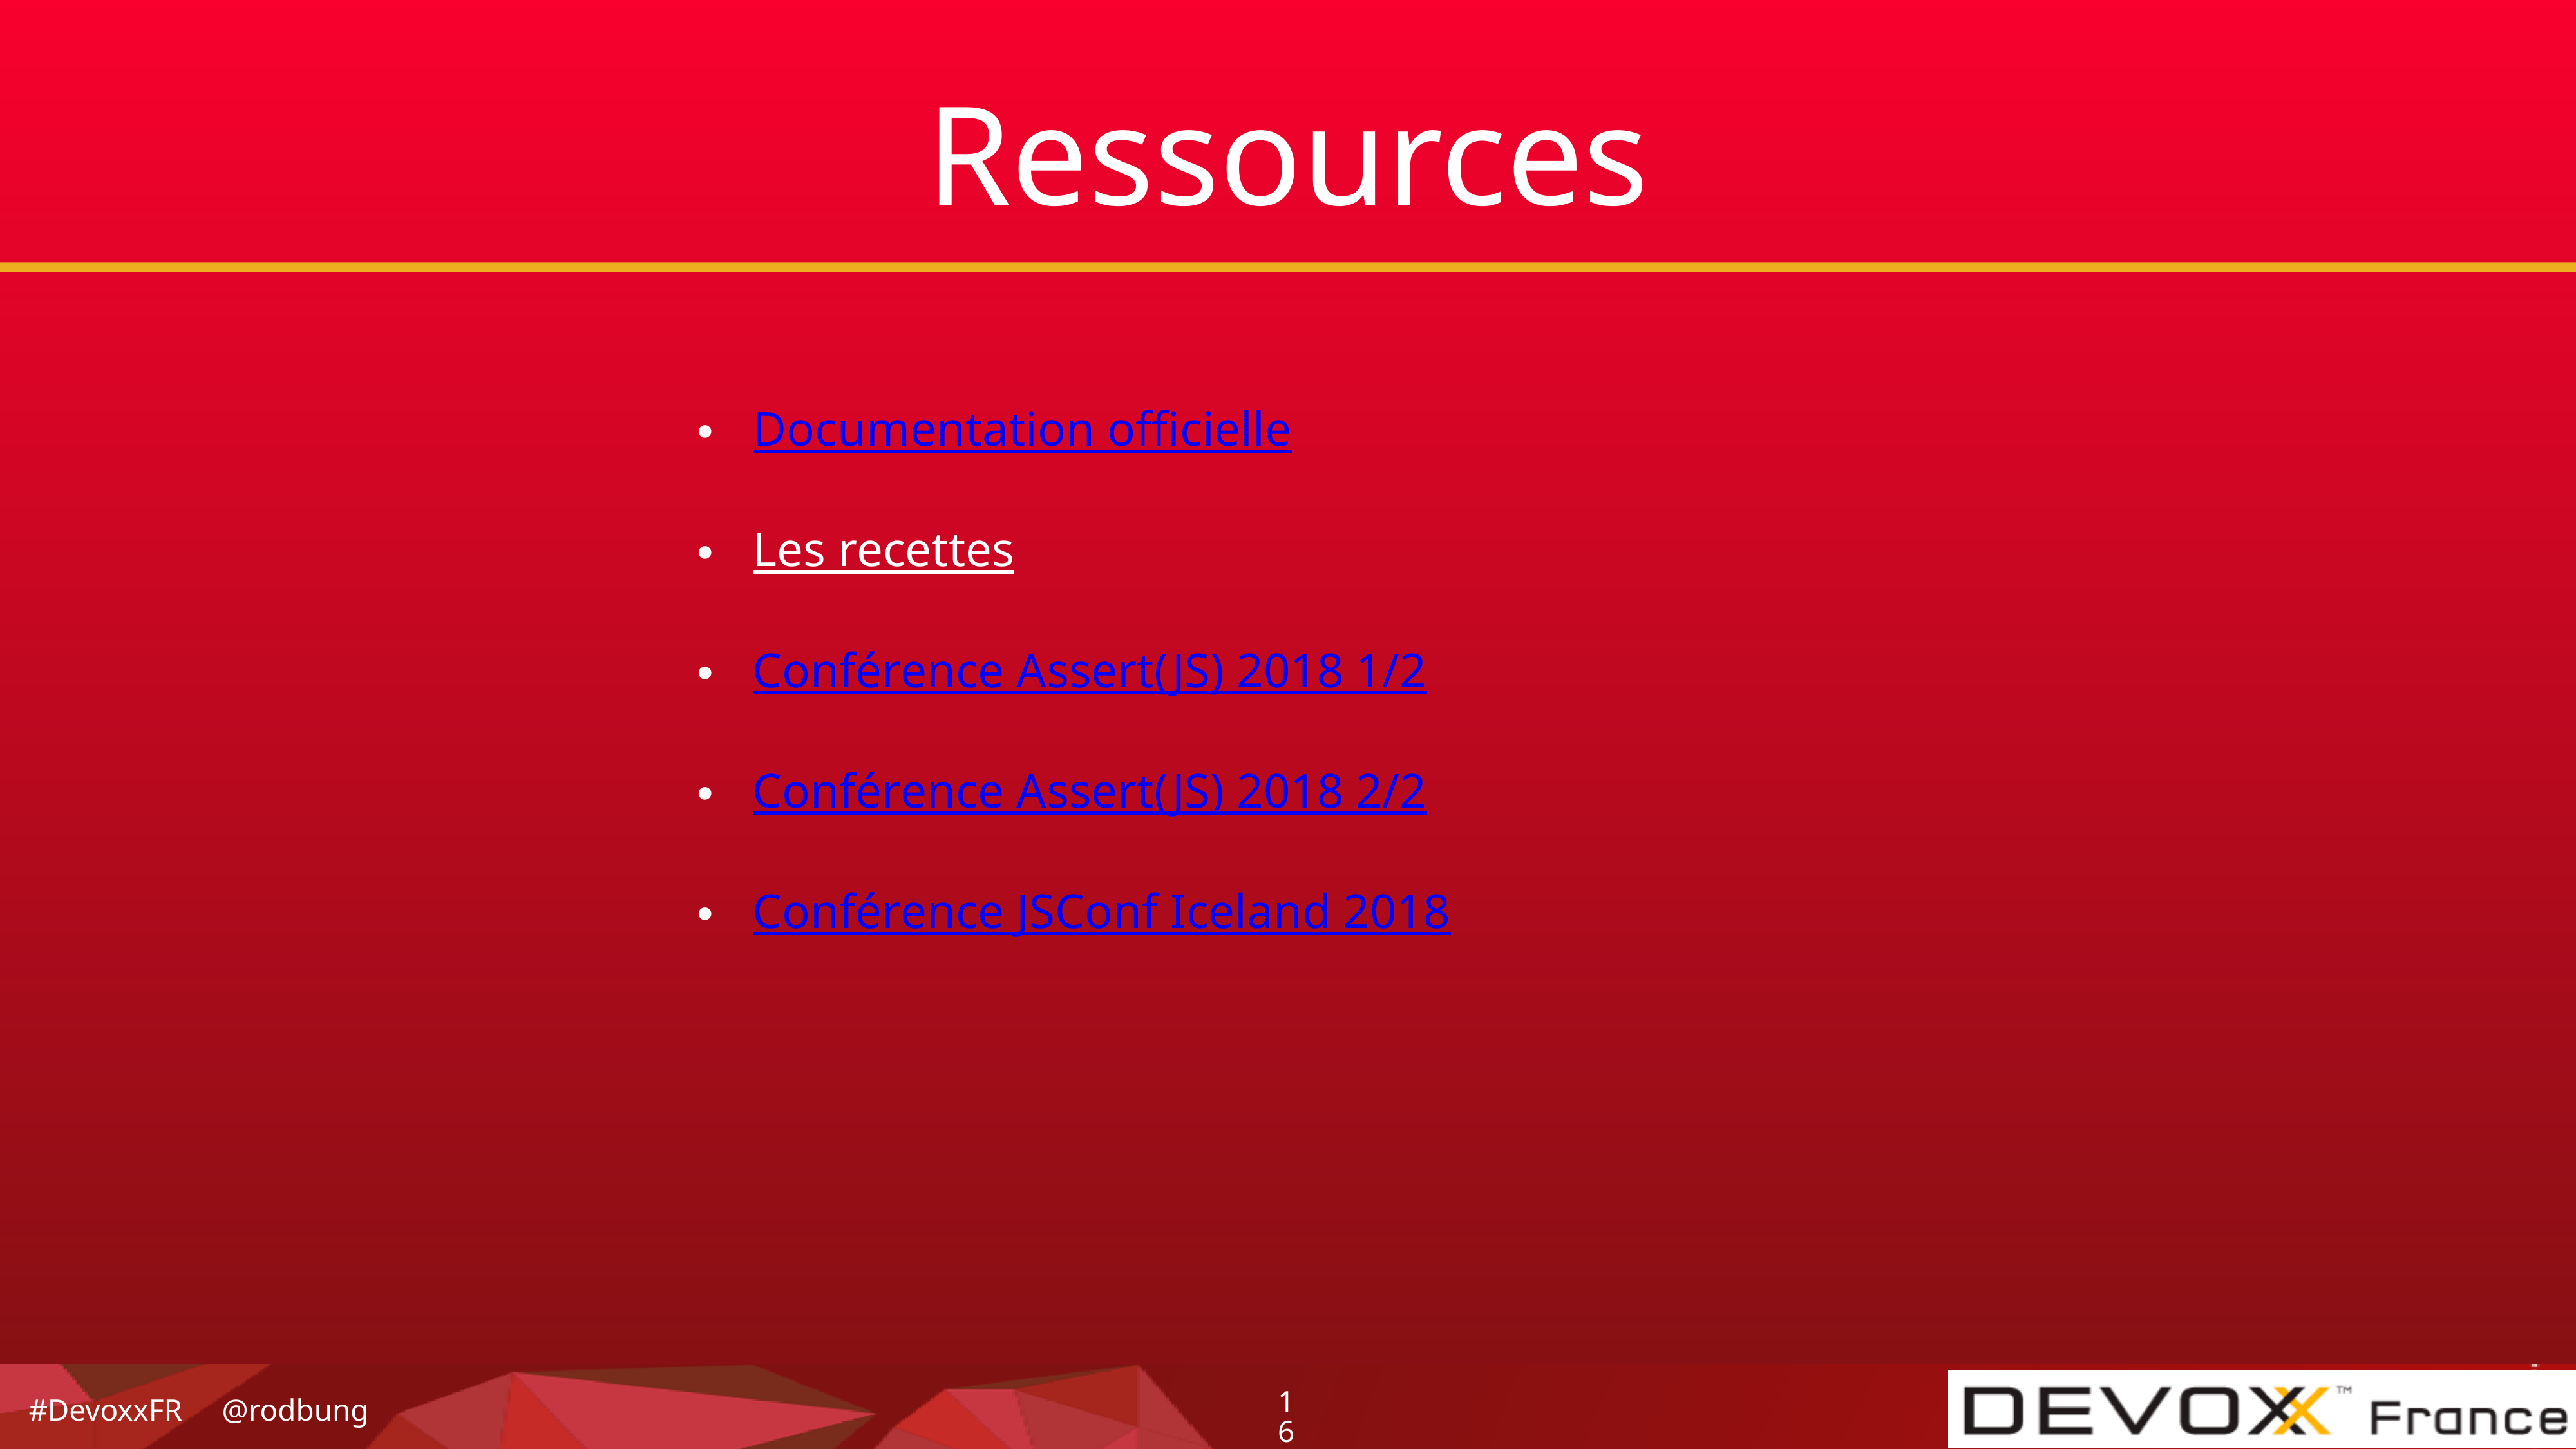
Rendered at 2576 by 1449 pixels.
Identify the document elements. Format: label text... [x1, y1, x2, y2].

slide_number 16 [1269, 1375, 1305, 1427]
title Ressources [510, 14, 2066, 288]
list Documentation officielle Les recettes Conférence Assert(JS) 2018 1/2 Conférence Assert(JS) 2018 2/2 Conférence JSConf Iceland 2018 [689, 278, 1887, 1294]
picture [0, 1364, 2576, 1449]
